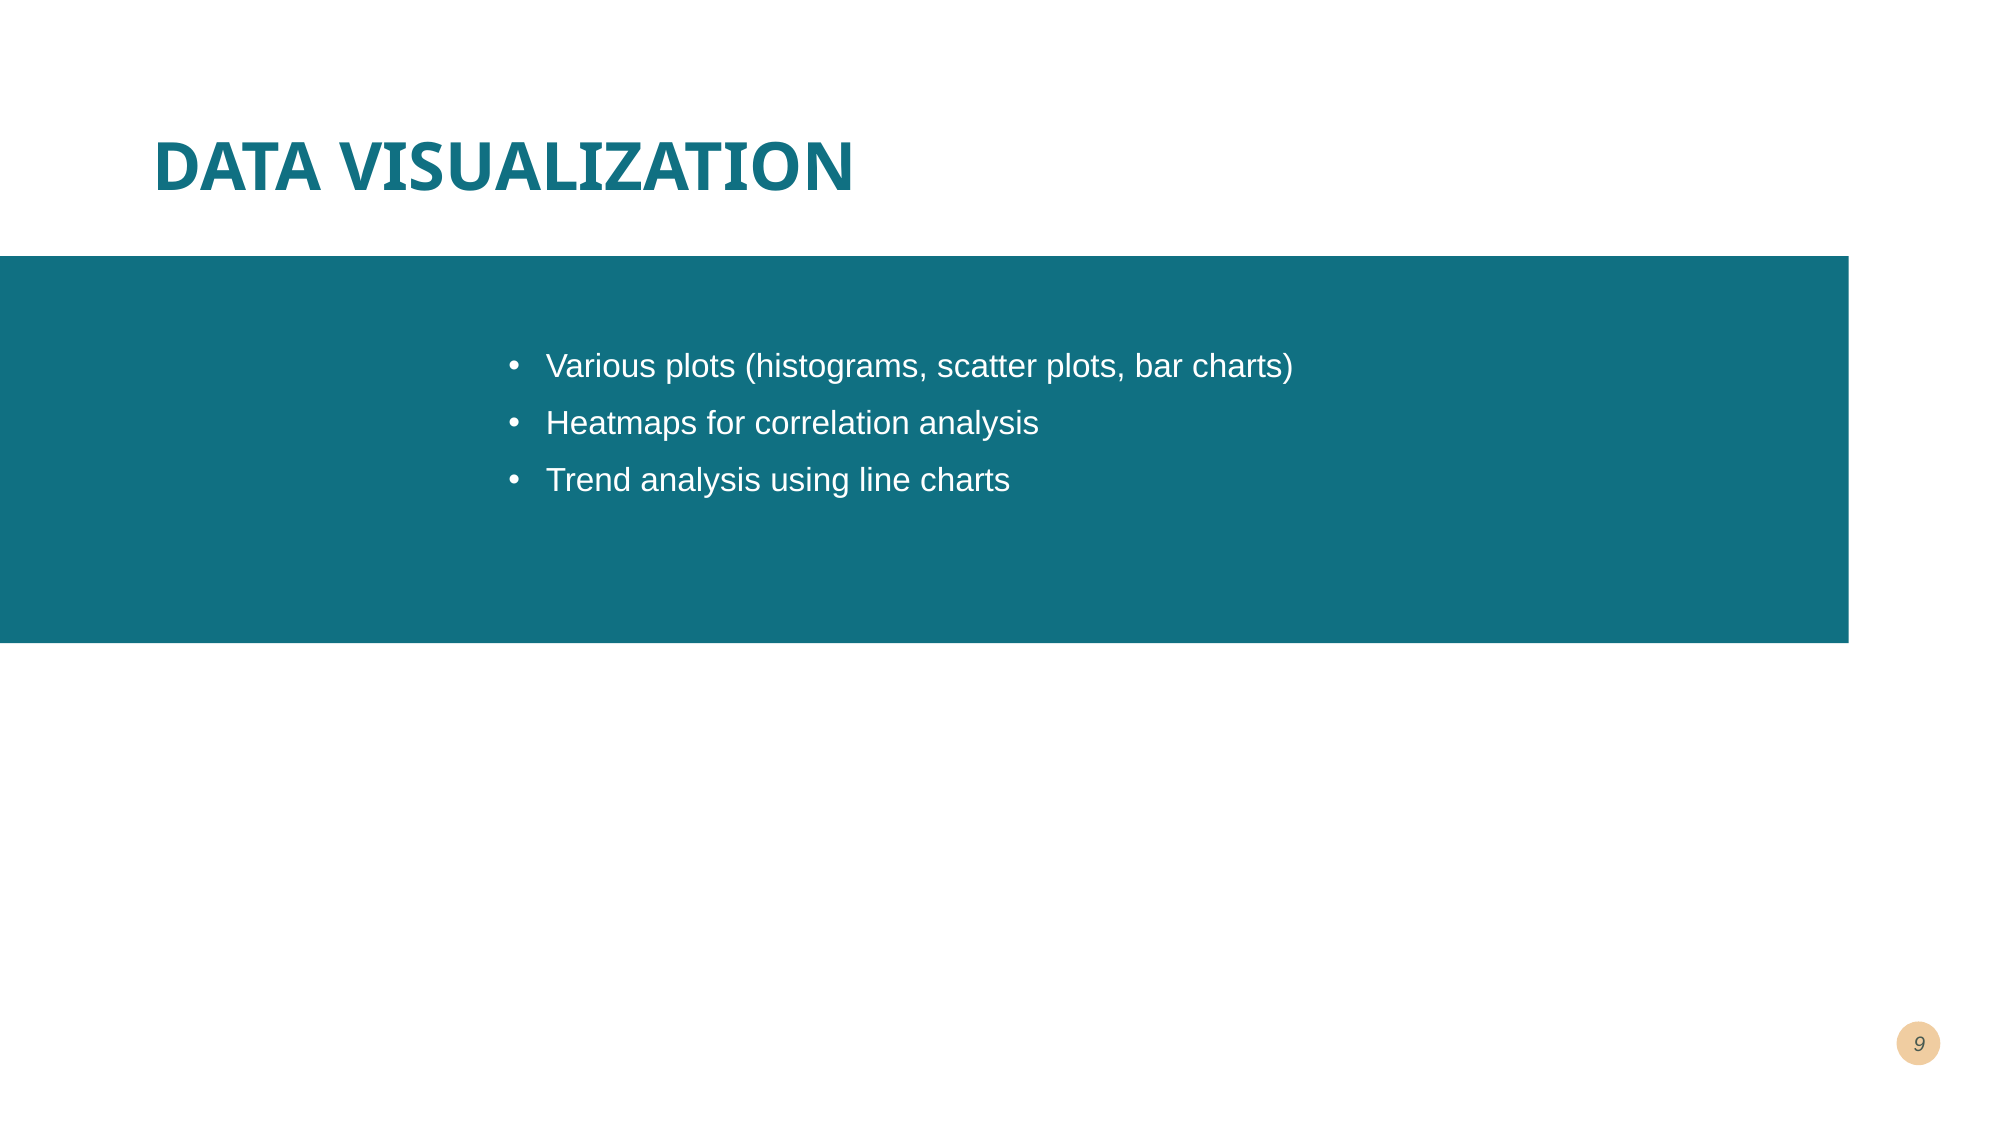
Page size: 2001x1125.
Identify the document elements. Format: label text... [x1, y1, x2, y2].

slide_number 9 [1881, 1012, 1940, 1073]
list Various plots (histograms, scatter plots, bar charts) Heatmaps for correlation analysis Trend analysis using line charts [493, 341, 1355, 655]
title DATA VISUALIZATION [137, 59, 1863, 278]
